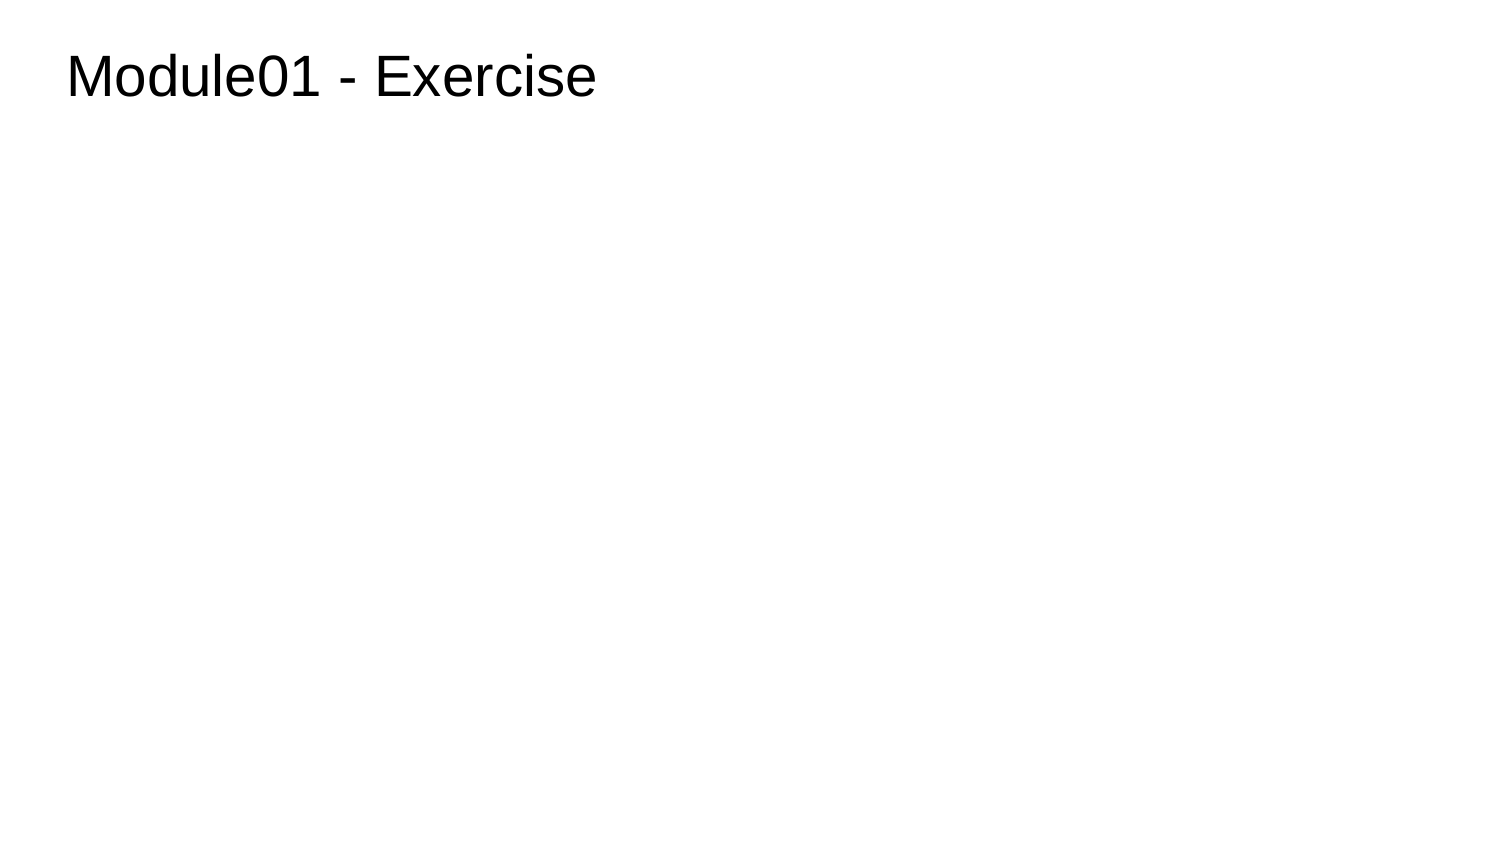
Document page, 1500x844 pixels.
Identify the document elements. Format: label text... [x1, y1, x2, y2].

title Module01 - Exercise [51, 23, 1449, 132]
